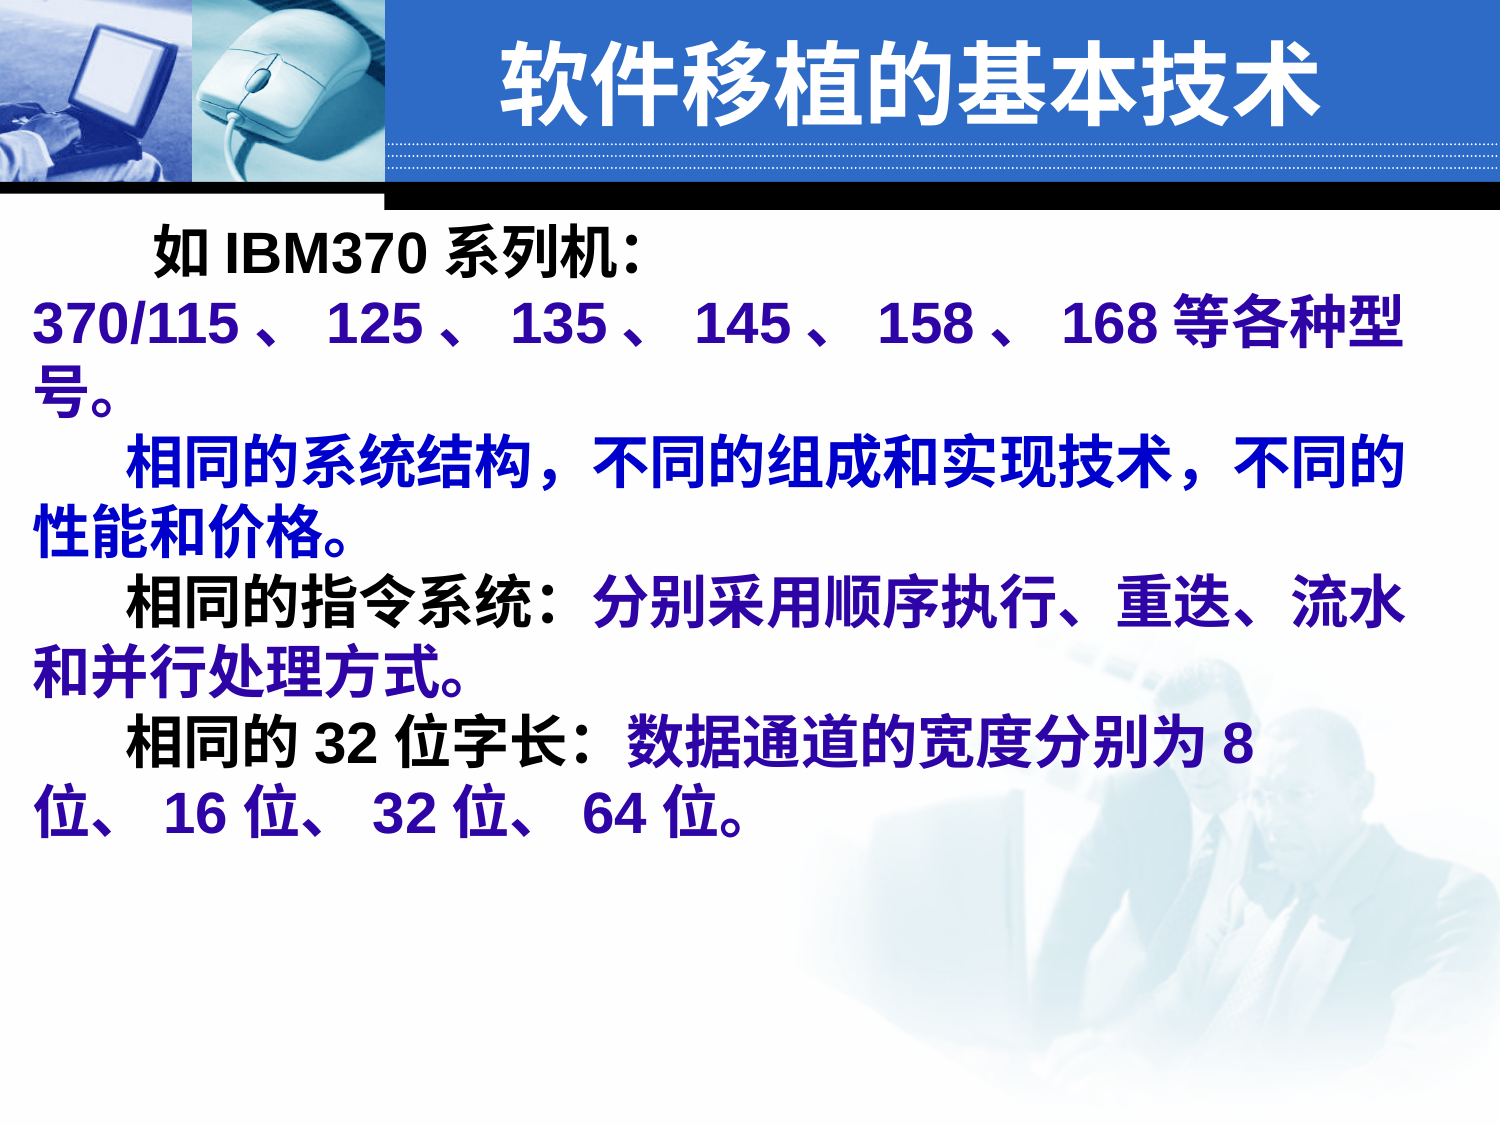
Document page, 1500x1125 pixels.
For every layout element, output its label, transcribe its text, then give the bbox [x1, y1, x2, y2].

text_box 软件移植的基本技术 [483, 19, 1339, 144]
picture [0, 0, 385, 181]
picture [0, 194, 1500, 1125]
list 如IBM370系列机：370/115、125、135、145、158、168等各种型号。 相同的系统结构，不同的组成和实现技术，不同的性能和价格。 相同的指令系统：分别采用顺序执行、重迭、流水和并行处理方式。 相同的32位字长：数据通道的宽度分别为8位、16位、32位、64位。 [17, 208, 1471, 1094]
